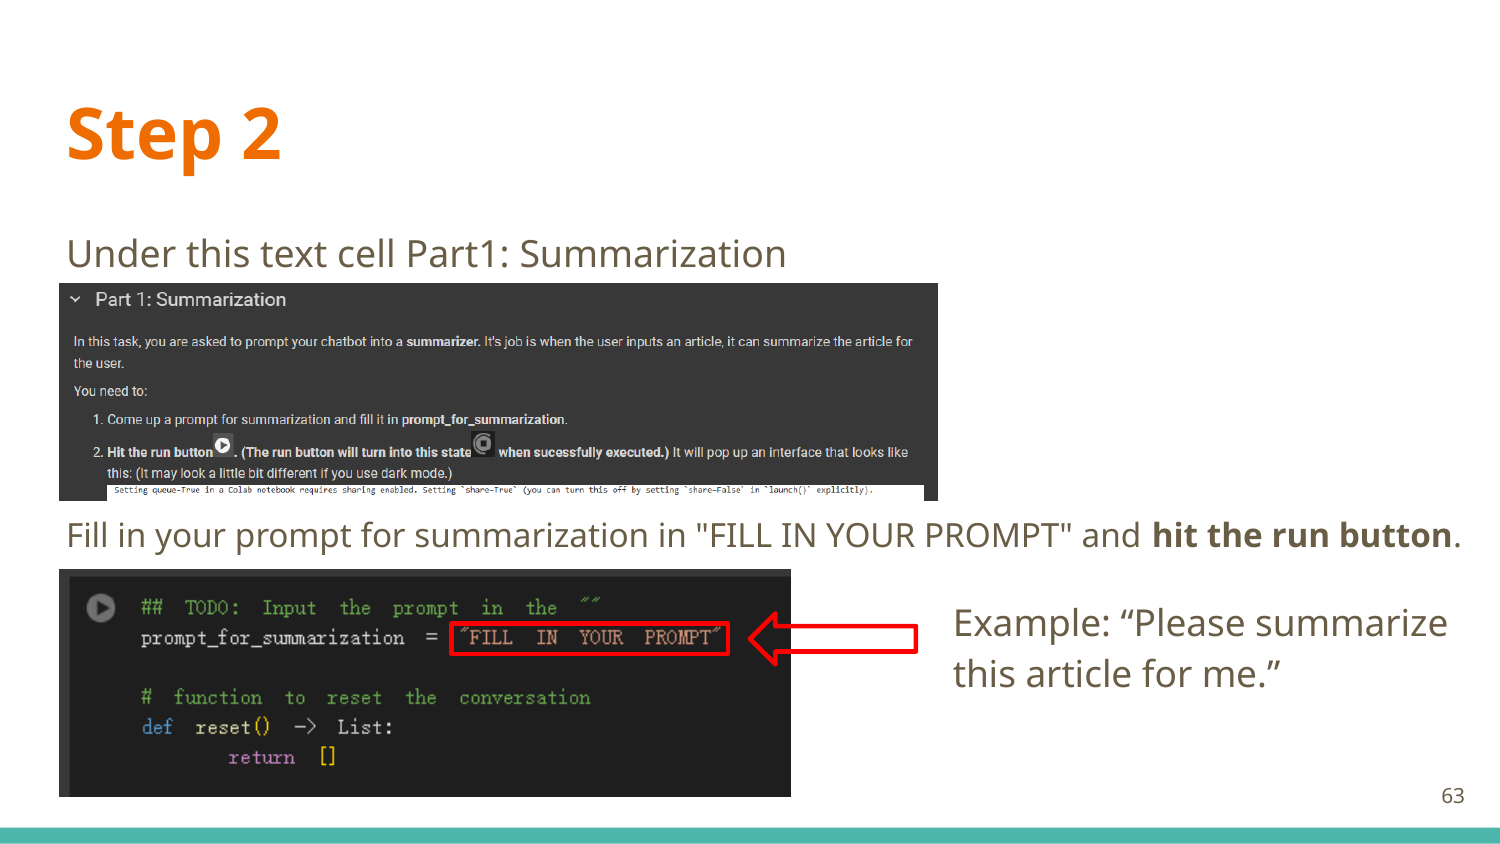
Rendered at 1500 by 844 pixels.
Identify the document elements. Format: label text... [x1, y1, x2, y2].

picture [59, 283, 939, 502]
list Example: “Please summarize this article for me.” [937, 577, 1475, 711]
picture [59, 569, 791, 797]
text_box [794, 626, 916, 652]
title Step 2 [51, 72, 1449, 189]
slide_number ‹#› [1389, 764, 1480, 830]
list Under this text cell Part1: Summarization [51, 207, 831, 292]
list Fill in your prompt for summarization in "FILL IN YOUR PROMPT" and hit the run button. [51, 493, 1480, 578]
